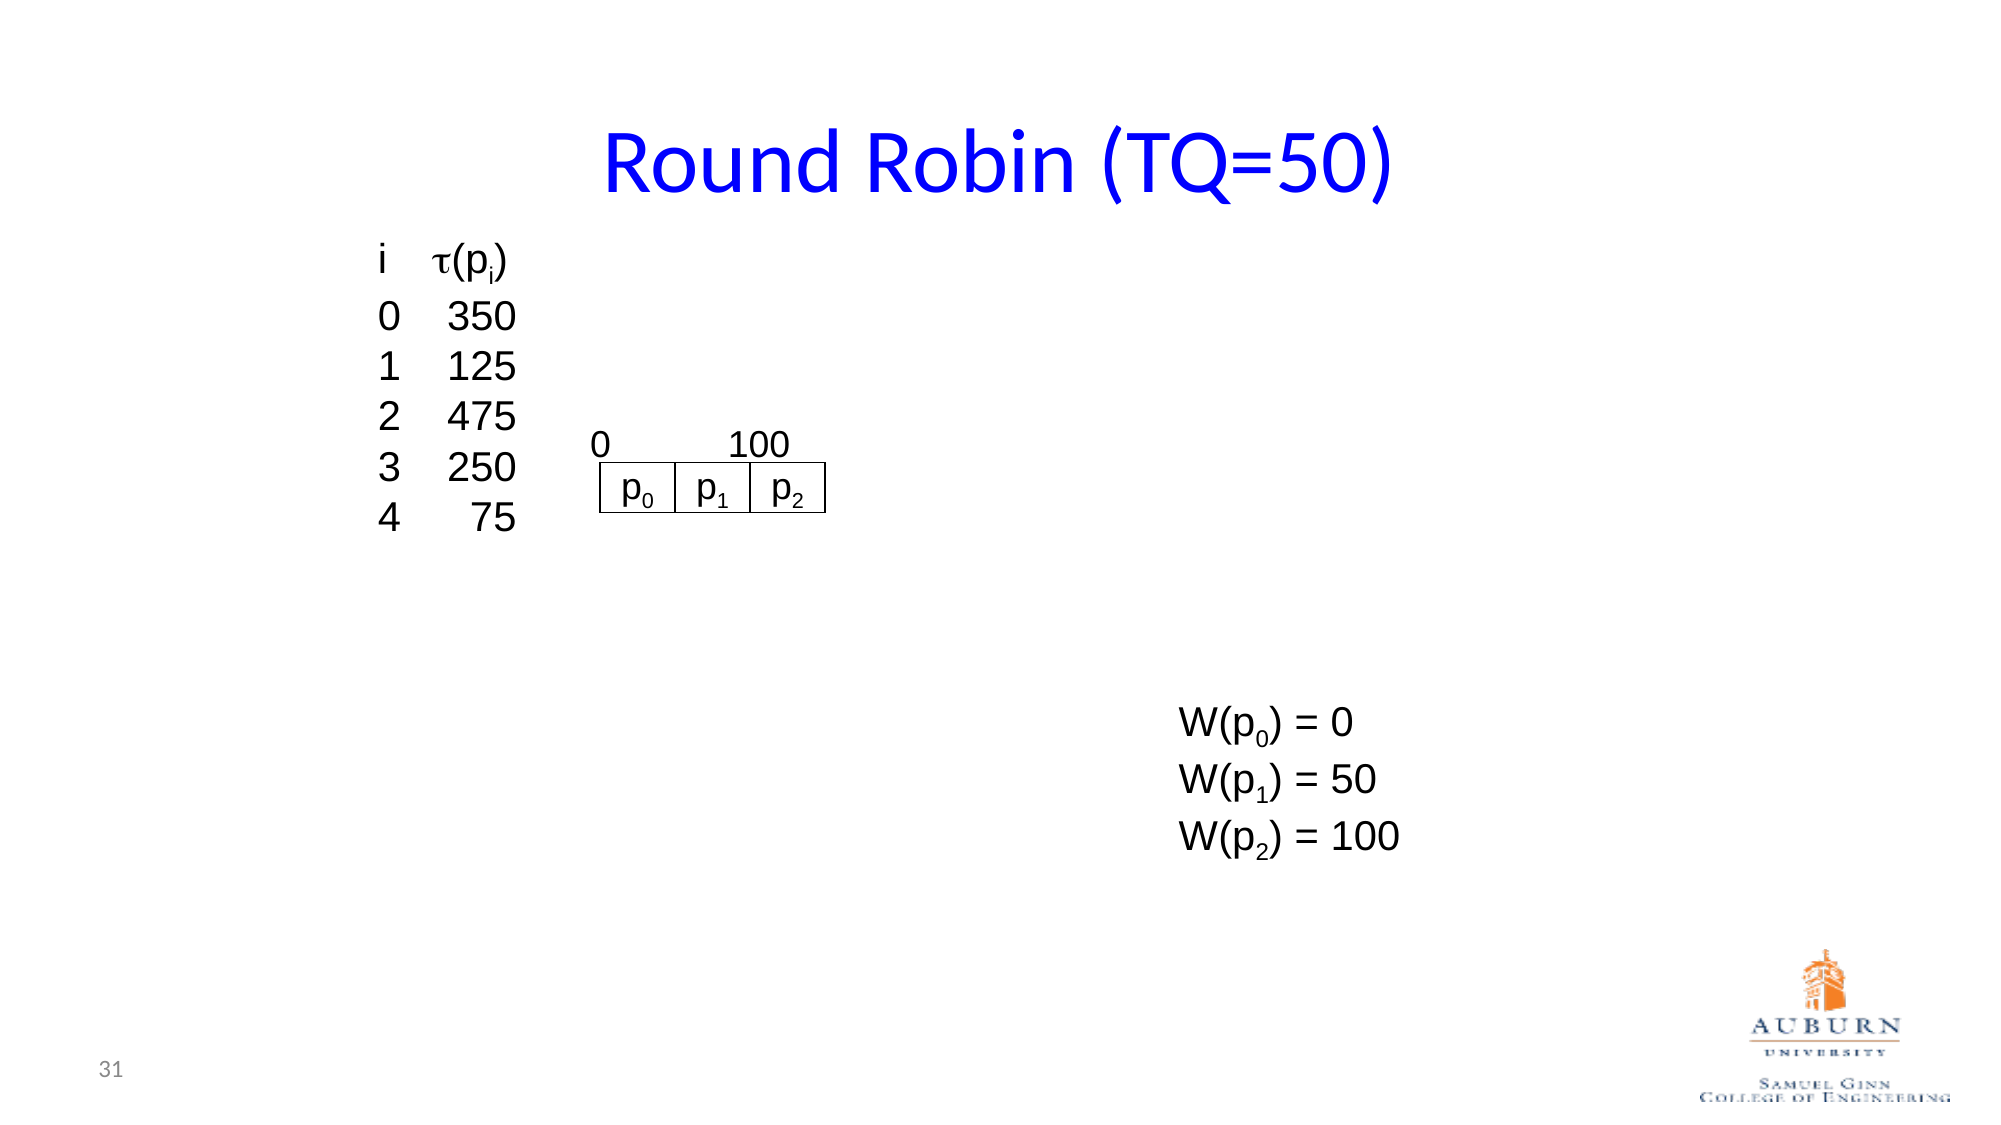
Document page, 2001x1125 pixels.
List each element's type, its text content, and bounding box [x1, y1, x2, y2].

text_box p2 [750, 462, 825, 513]
text_box p0 [599, 462, 674, 513]
picture [1700, 949, 1950, 1102]
text_box p1 [674, 462, 750, 513]
text_box i t(pi) 0 350 1 125 2 475 3 250 4 75 [363, 224, 532, 547]
text_box W(p0) = 0 W(p1) = 50 W(p2) = 100 [1164, 687, 1416, 873]
slide_number 31 [83, 1037, 300, 1098]
text_box 100 [713, 412, 806, 462]
text_box Round Robin (TQ=50) [362, 99, 1638, 213]
text_box 0 [575, 412, 626, 473]
